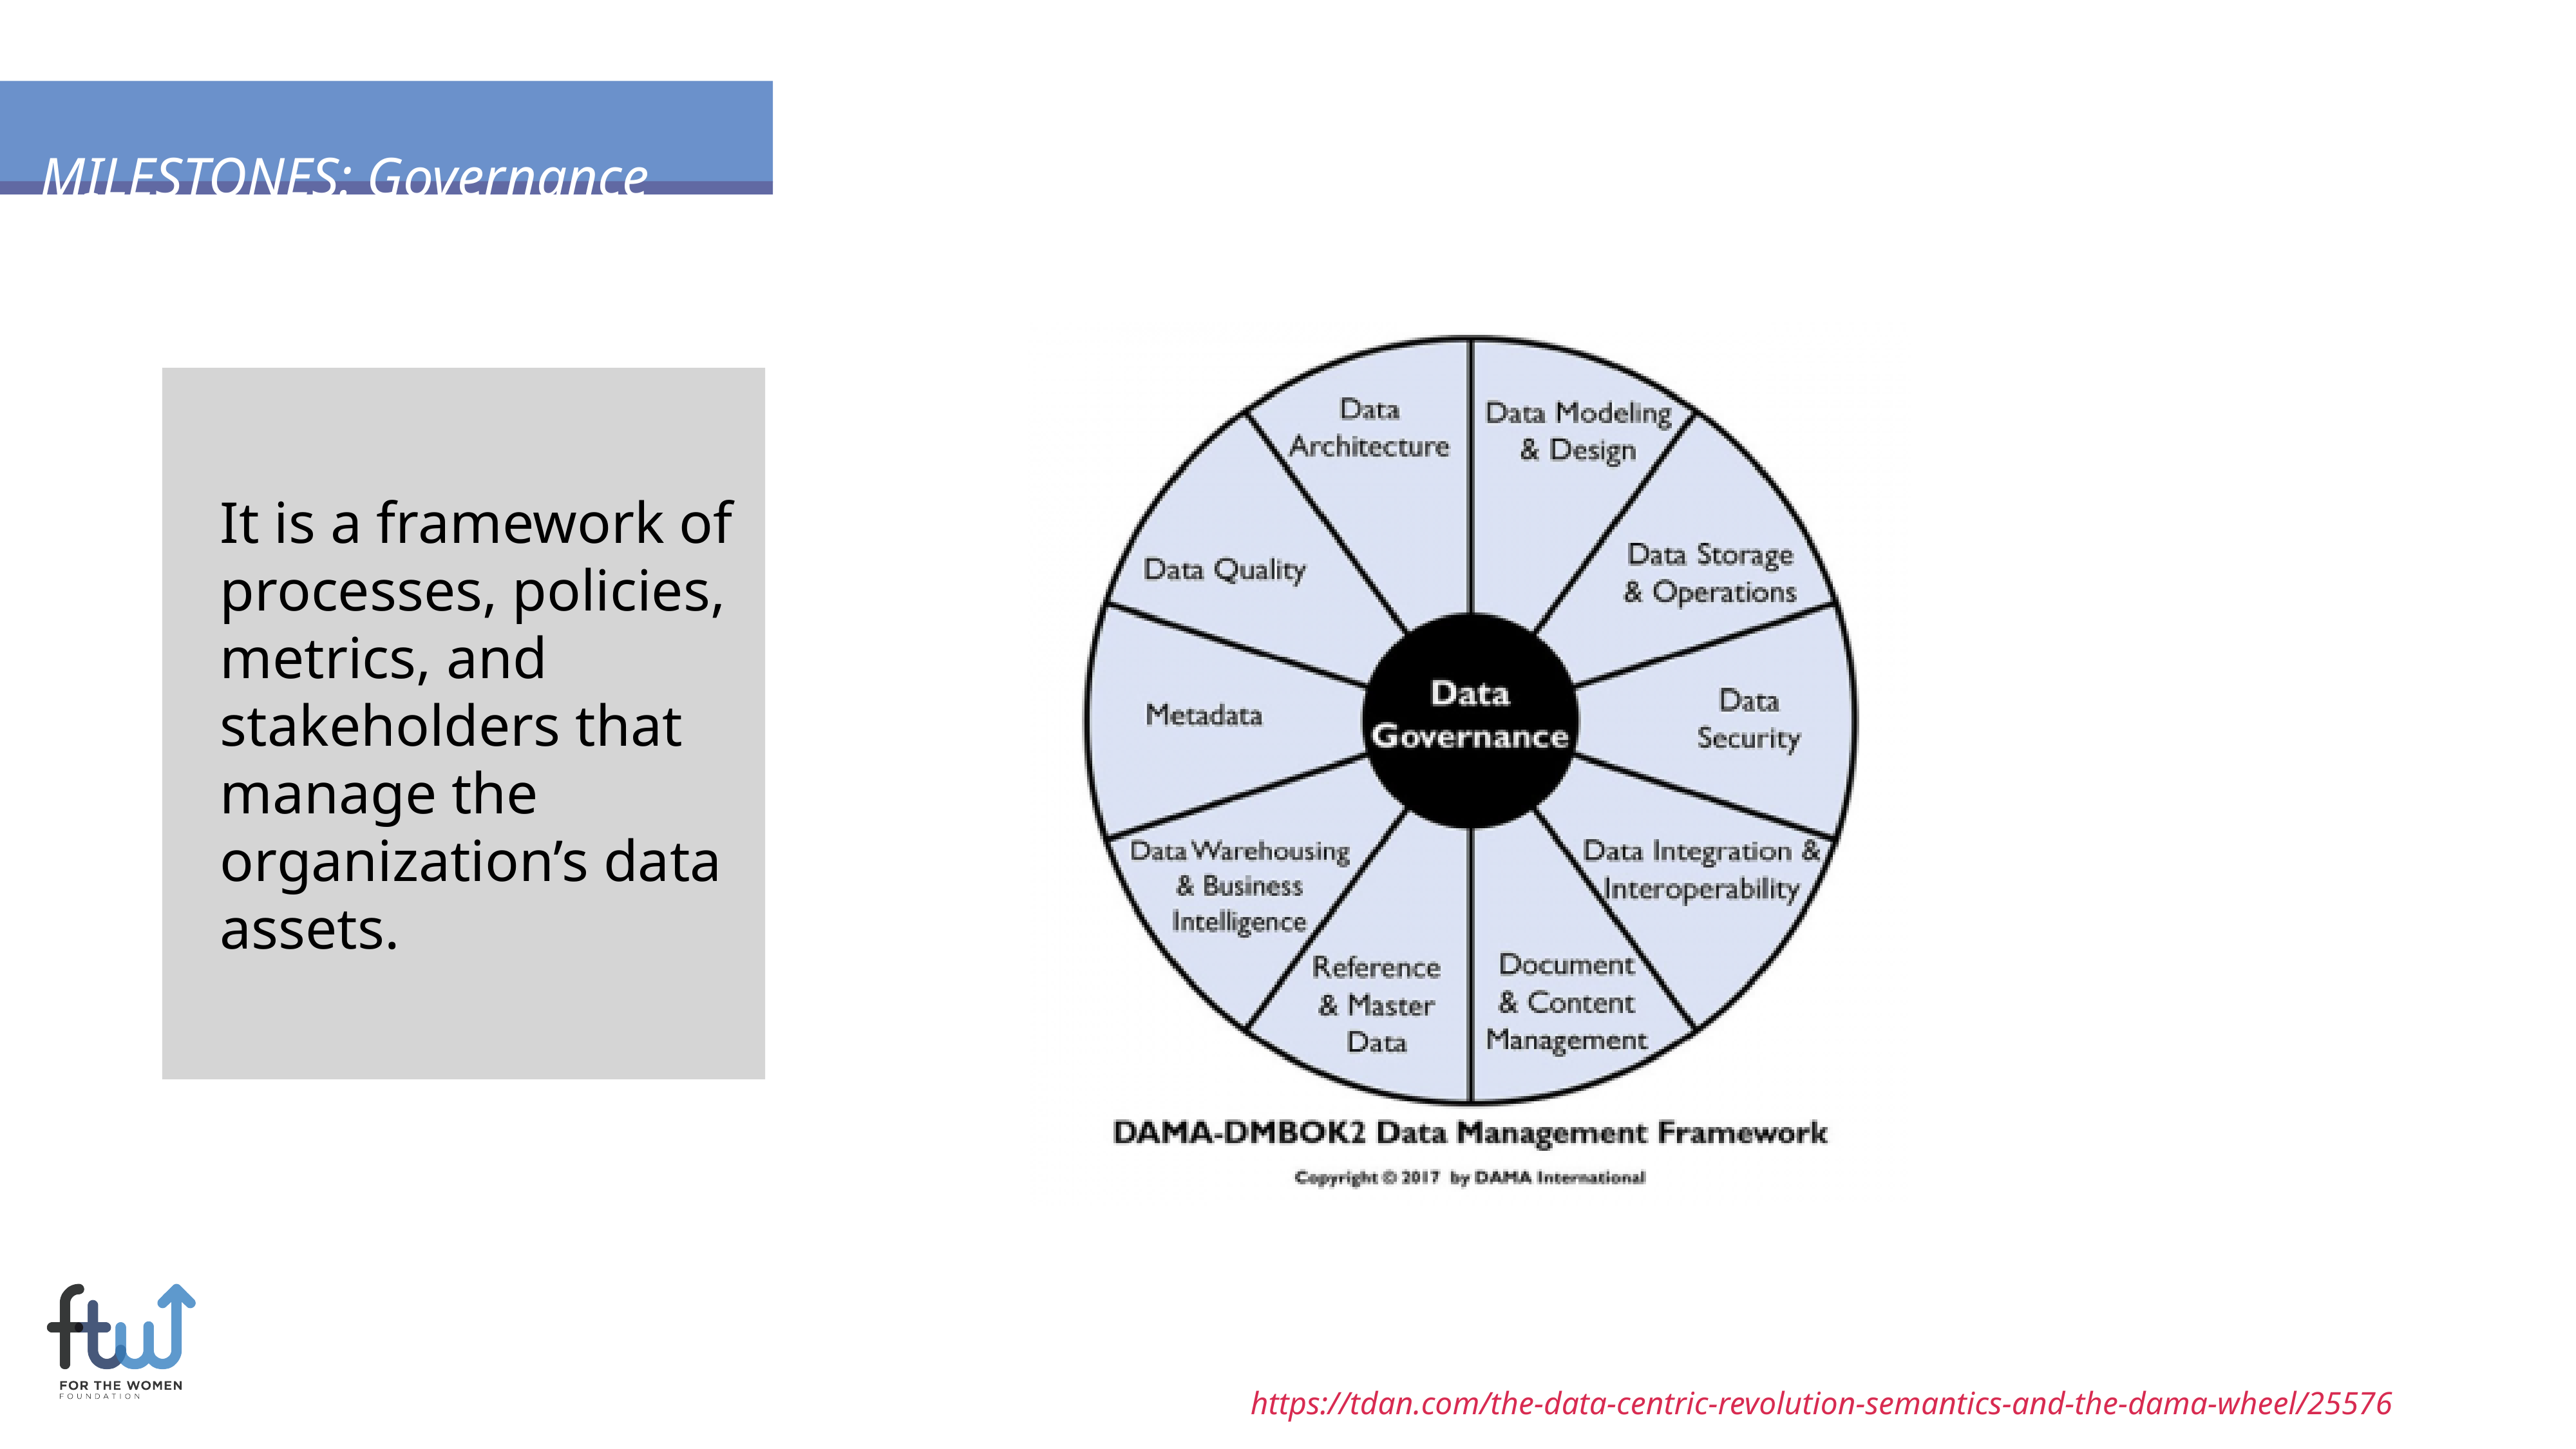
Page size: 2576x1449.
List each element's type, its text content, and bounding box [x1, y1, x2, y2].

picture [0, 1254, 247, 1432]
text_box It is a framework of processes, policies, metrics, and stakeholders that manage the organization’s data assets. [162, 368, 766, 1079]
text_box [0, 80, 773, 195]
picture [1028, 321, 1911, 1206]
text_box https://tdan.com/the-data-centric-revolution-semantics-and-the-dama-wheel/25576 [789, 1354, 2400, 1417]
